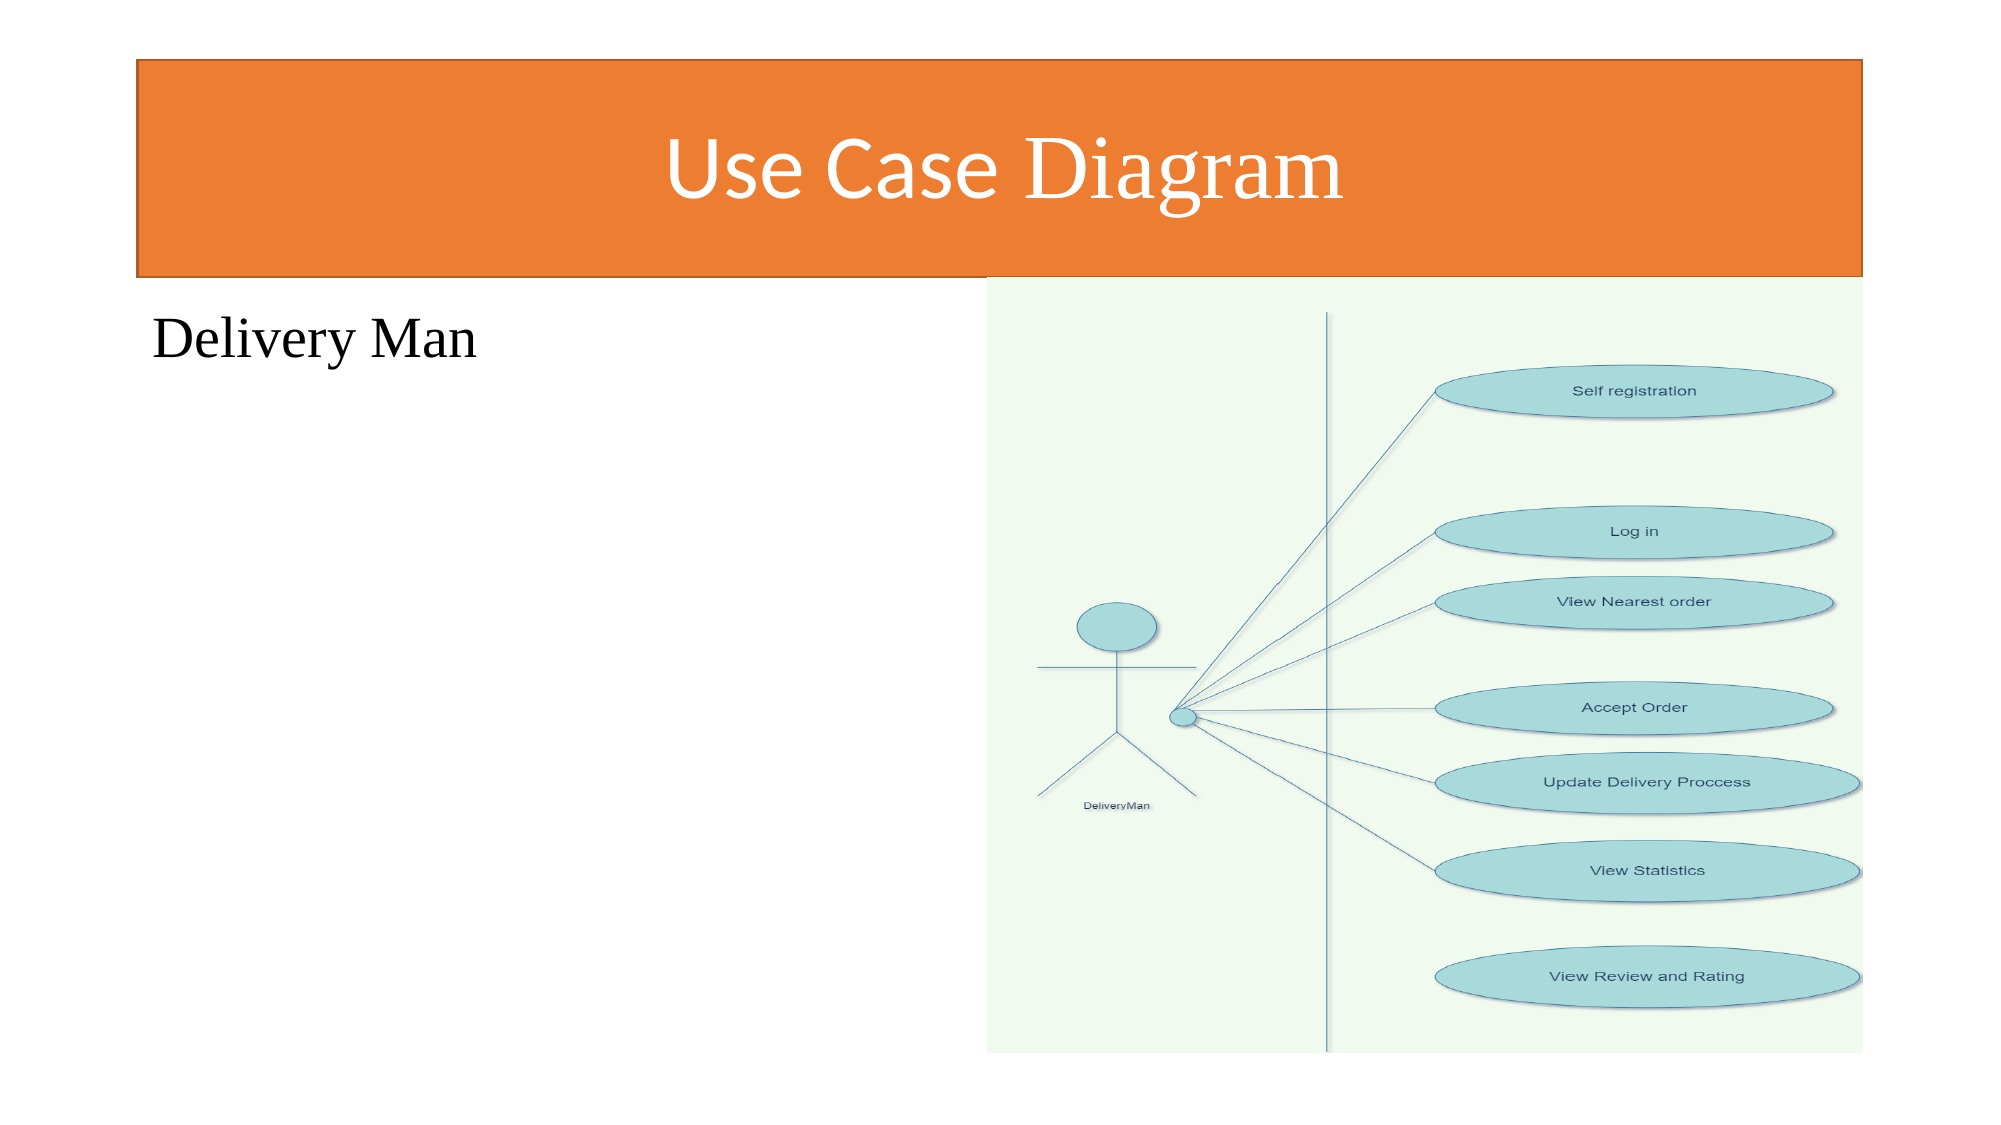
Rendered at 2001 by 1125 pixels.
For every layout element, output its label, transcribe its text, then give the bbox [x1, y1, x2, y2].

list Delivery Man [137, 299, 987, 1014]
title Use Case Diagram [136, 59, 1863, 278]
picture [987, 277, 1863, 1053]
